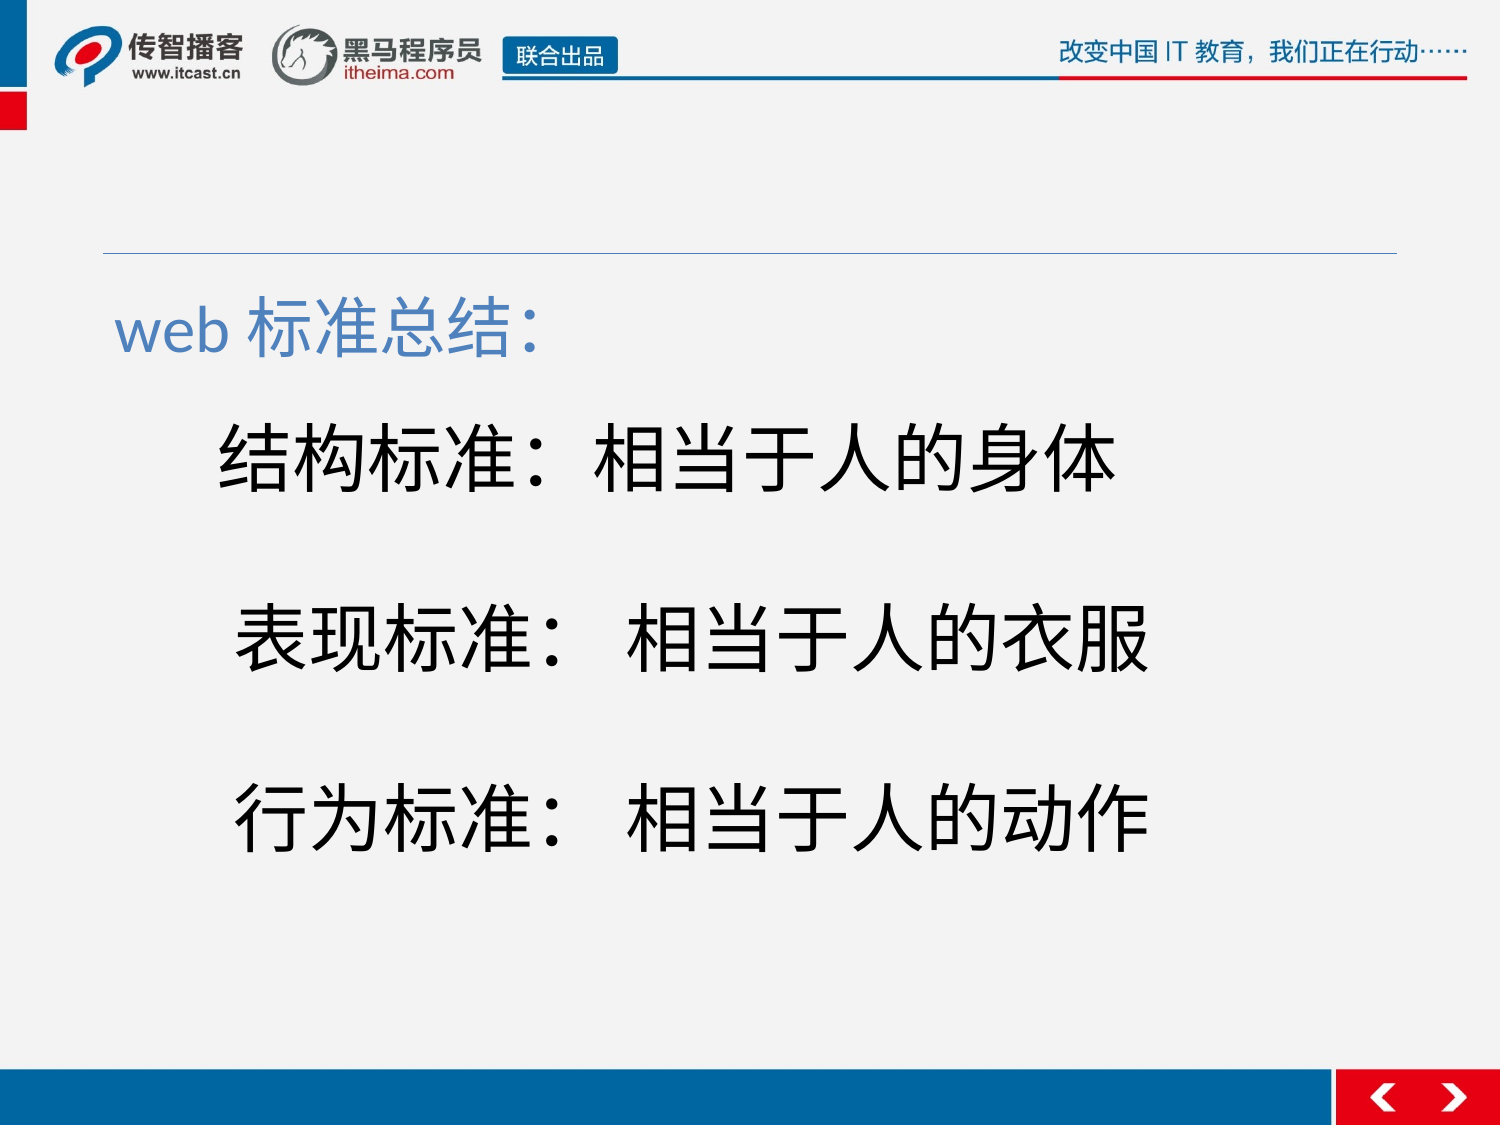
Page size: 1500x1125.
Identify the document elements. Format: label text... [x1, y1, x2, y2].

picture [0, 0, 1500, 1125]
text_box web标准总结： 结构标准：相当于人的身体 表现标准： 相当于人的衣服 行为标准： 相当于人的动作 [100, 278, 1402, 1125]
